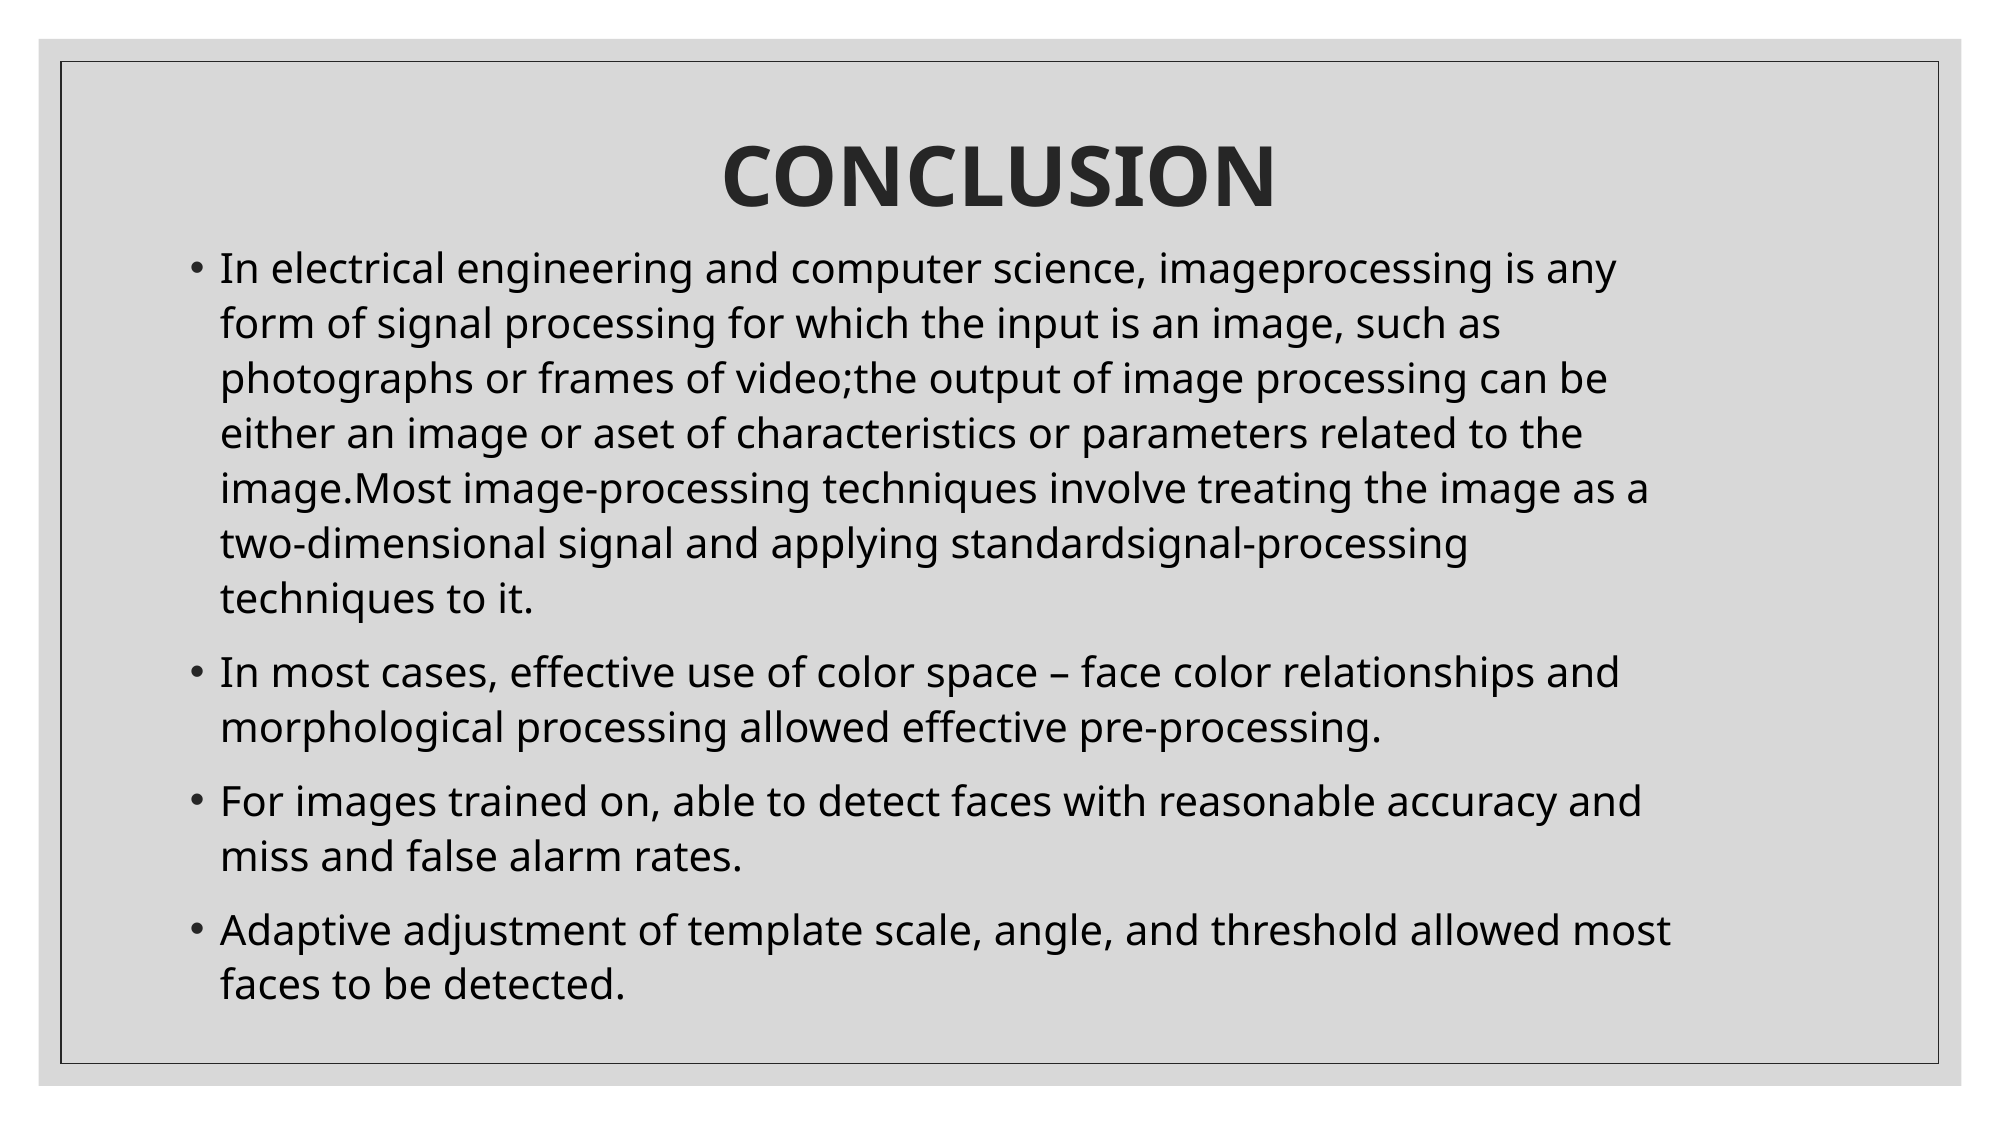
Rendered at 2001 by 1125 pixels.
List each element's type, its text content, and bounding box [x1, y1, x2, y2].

title CONCLUSION [174, 105, 1825, 254]
list In electrical engineering and computer science, imageprocessing is any form of signal processing for which the input is an image, such as photographs or frames of video;the output of image processing can be either an image or aset of characteristics or parameters related to the image.Most image-processing techniques involve treating the image as a two-dimensional signal and applying standardsignal-processing techniques to it. In most cases, effective use of color space – face color relationships and morphological processing allowed effective pre-processing. For images trained on, able to detect faces with reasonable accuracy and miss and false alarm rates. Adaptive adjustment of template scale, angle, and threshold allowed most faces to be detected. [174, 229, 1711, 960]
